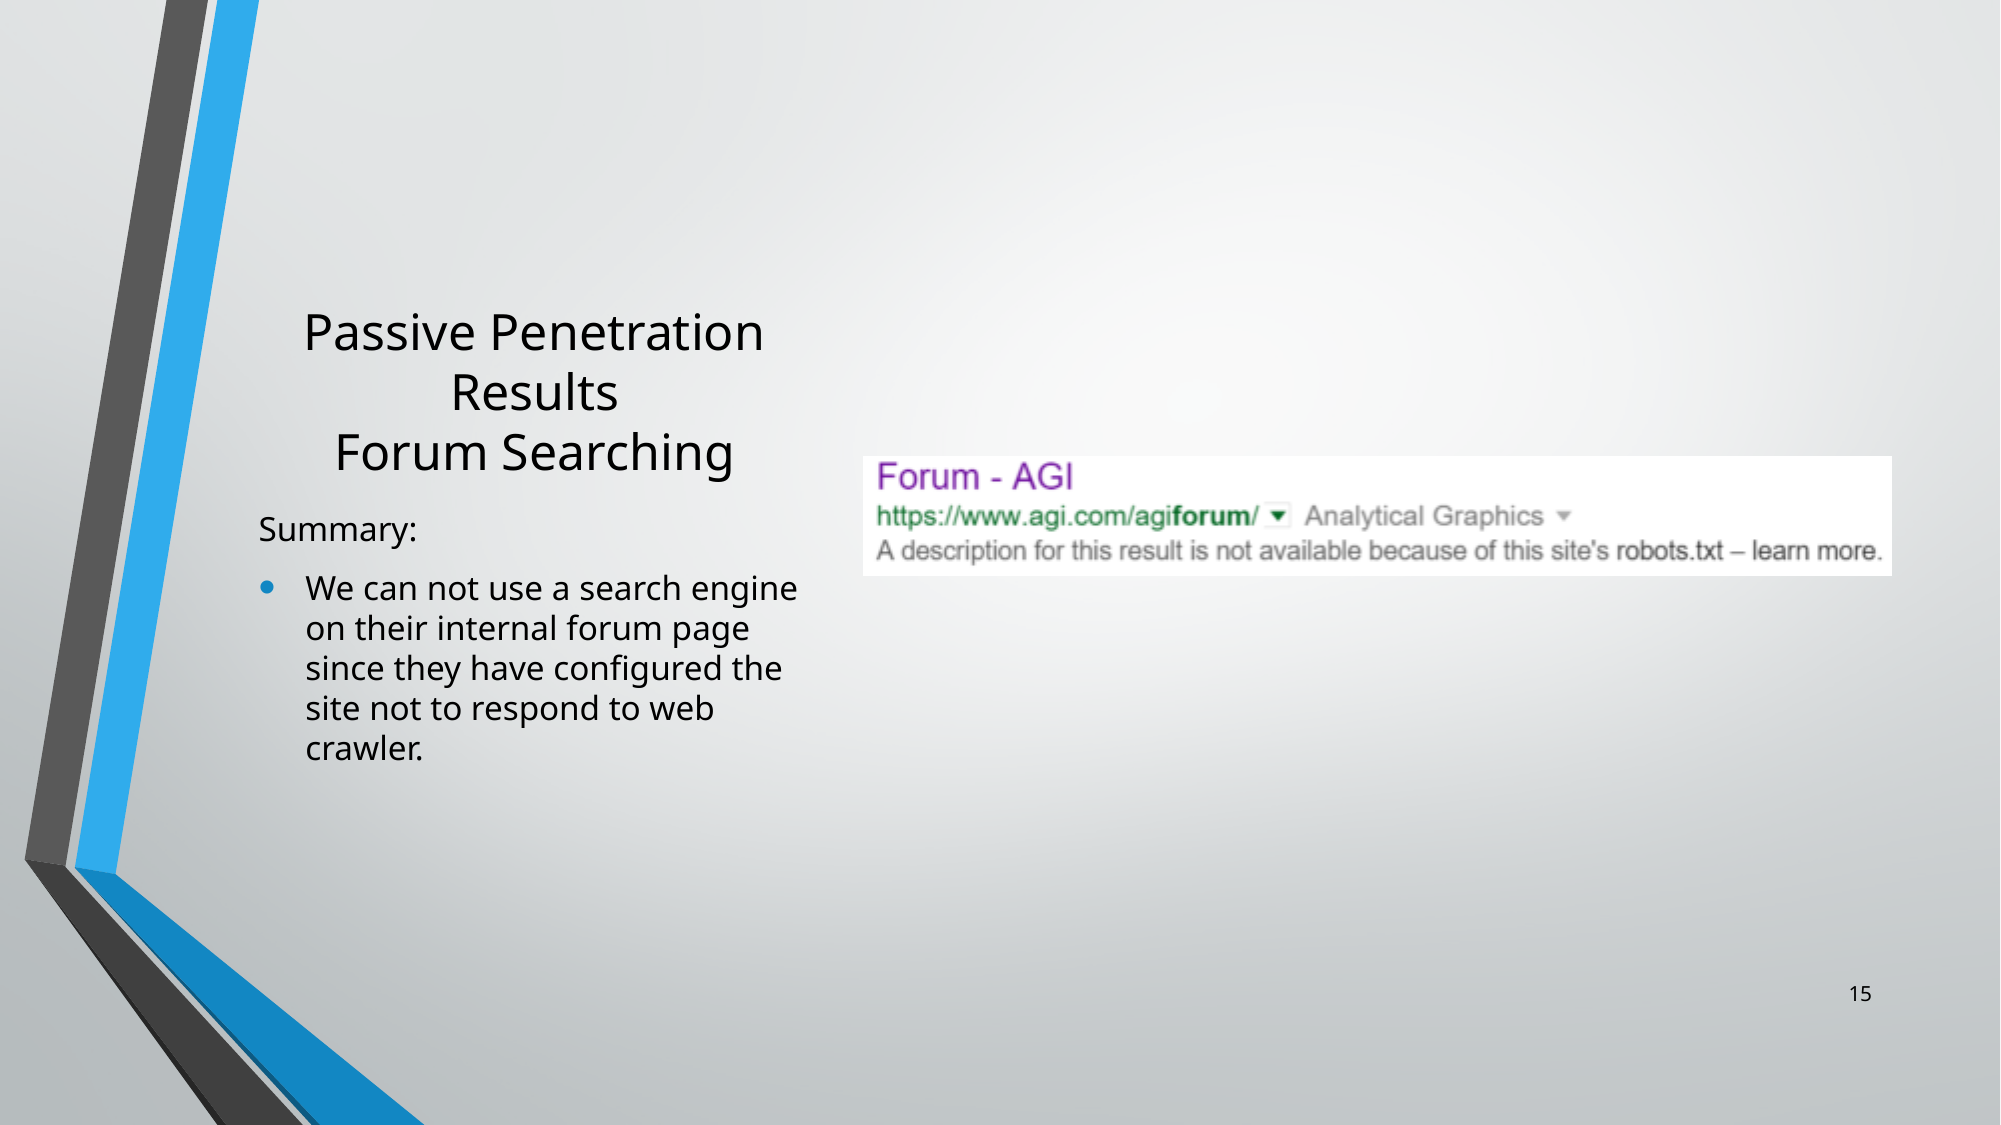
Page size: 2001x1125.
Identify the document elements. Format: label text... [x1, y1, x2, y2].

picture [862, 455, 1892, 577]
list Summary: We can not use a search engine on their internal forum page since they have configured the site not to respond to web crawler. [243, 487, 826, 788]
slide_number 15 [1796, 965, 1887, 1025]
title Passive Penetration Results Forum Searching [243, 262, 826, 487]
